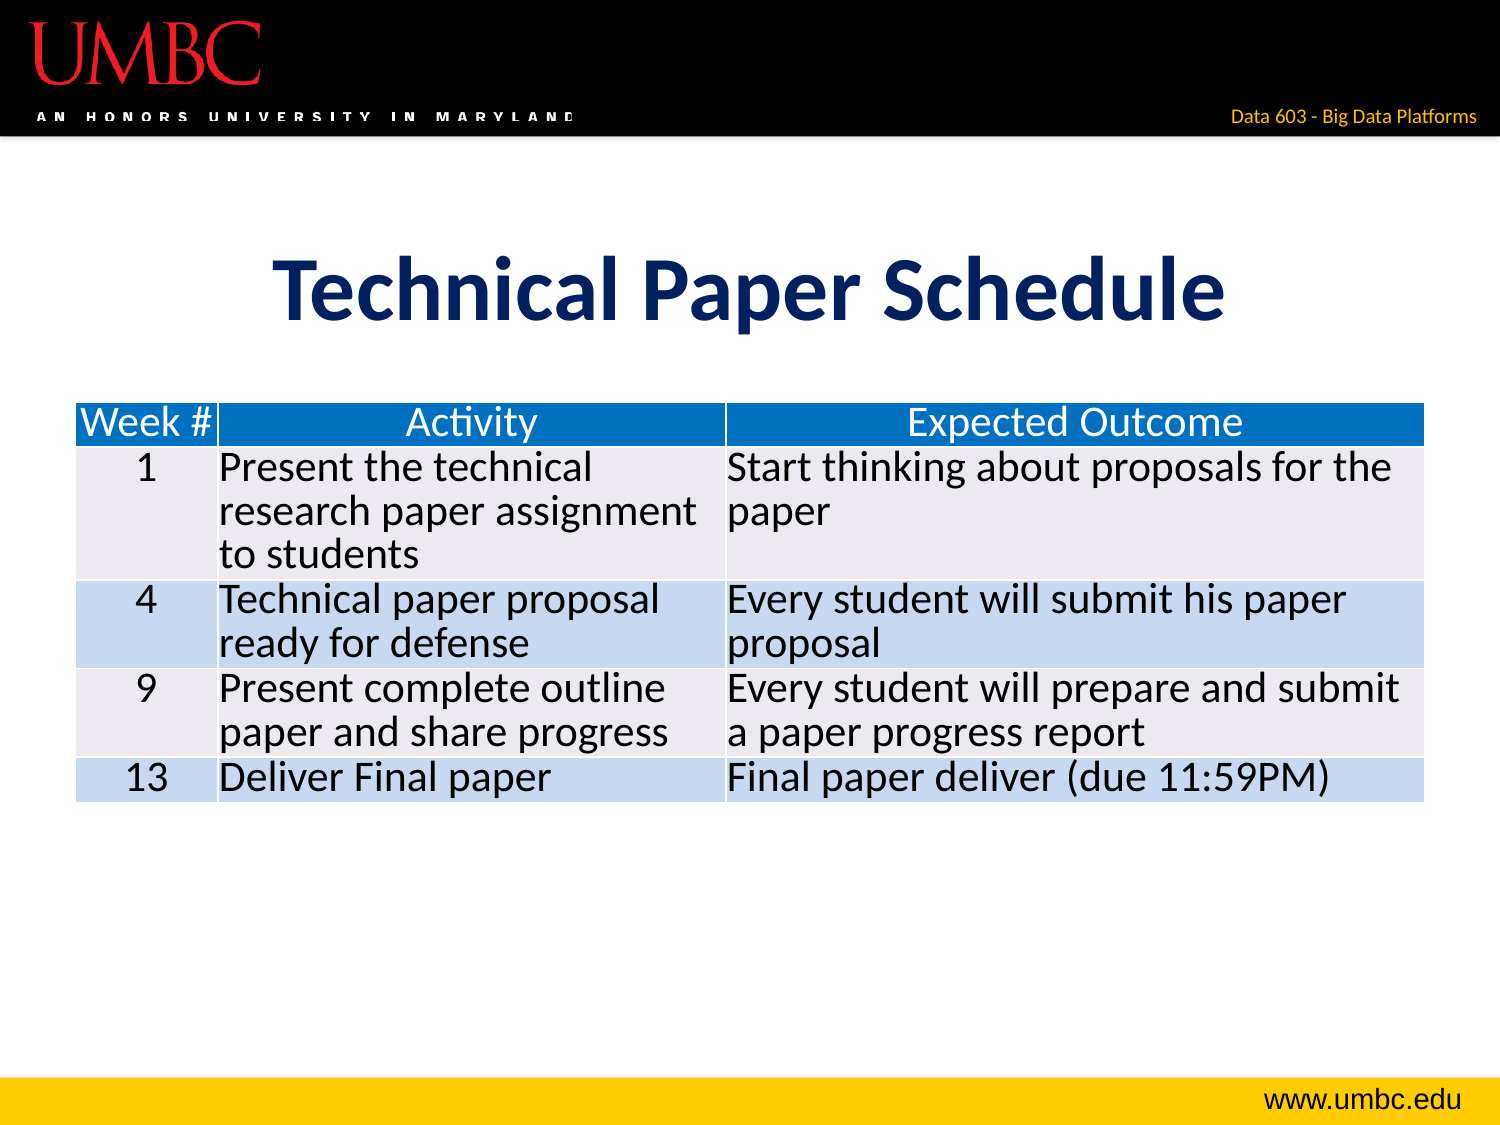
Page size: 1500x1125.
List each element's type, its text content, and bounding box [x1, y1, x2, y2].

table_cell Every student will submit his paper proposal [727, 581, 1424, 668]
table_header Expected Outcome [727, 403, 1424, 446]
table_cell Present the technical research paper assignment to students [219, 448, 725, 579]
table_header Activity [219, 403, 725, 446]
table_cell Technical paper proposal ready for defense [219, 581, 725, 668]
table_cell Final paper deliver (due 11:59PM) [727, 758, 1424, 802]
table_cell 1 [76, 448, 217, 579]
table_cell 4 [76, 581, 217, 668]
table_cell Deliver Final paper [219, 758, 725, 802]
table_cell 13 [76, 758, 217, 802]
table_cell Every student will prepare and submit a paper progress report [727, 669, 1424, 756]
table_cell Present complete outline paper and share progress [219, 669, 725, 756]
table_header Week # [76, 403, 217, 446]
table_cell 9 [76, 669, 217, 756]
title Technical Paper Schedule [75, 190, 1425, 378]
table_cell Start thinking about proposals for the paper [727, 448, 1424, 579]
